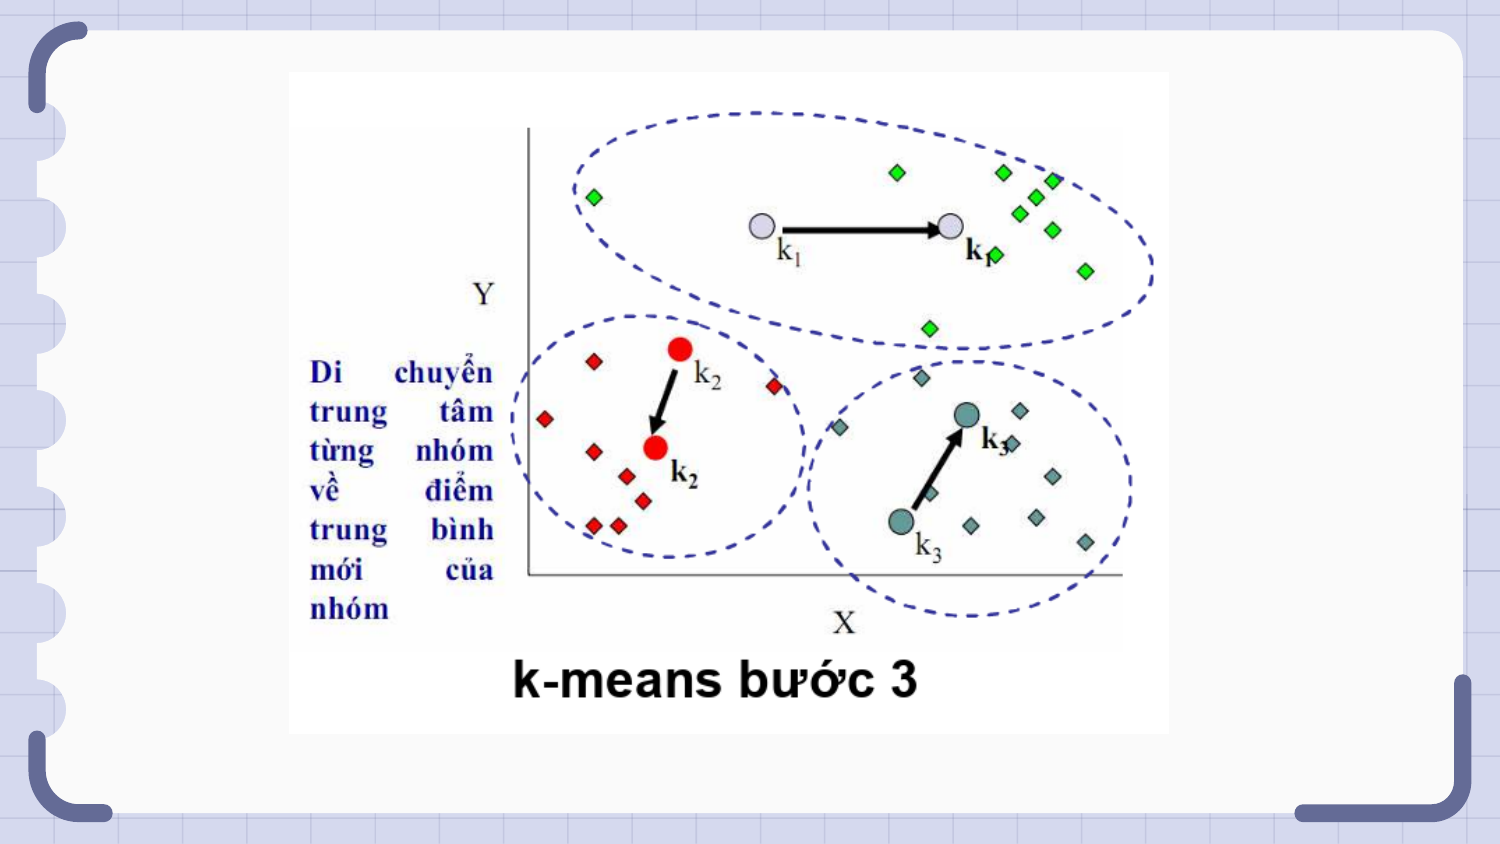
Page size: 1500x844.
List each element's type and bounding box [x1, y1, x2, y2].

picture [288, 72, 1169, 735]
